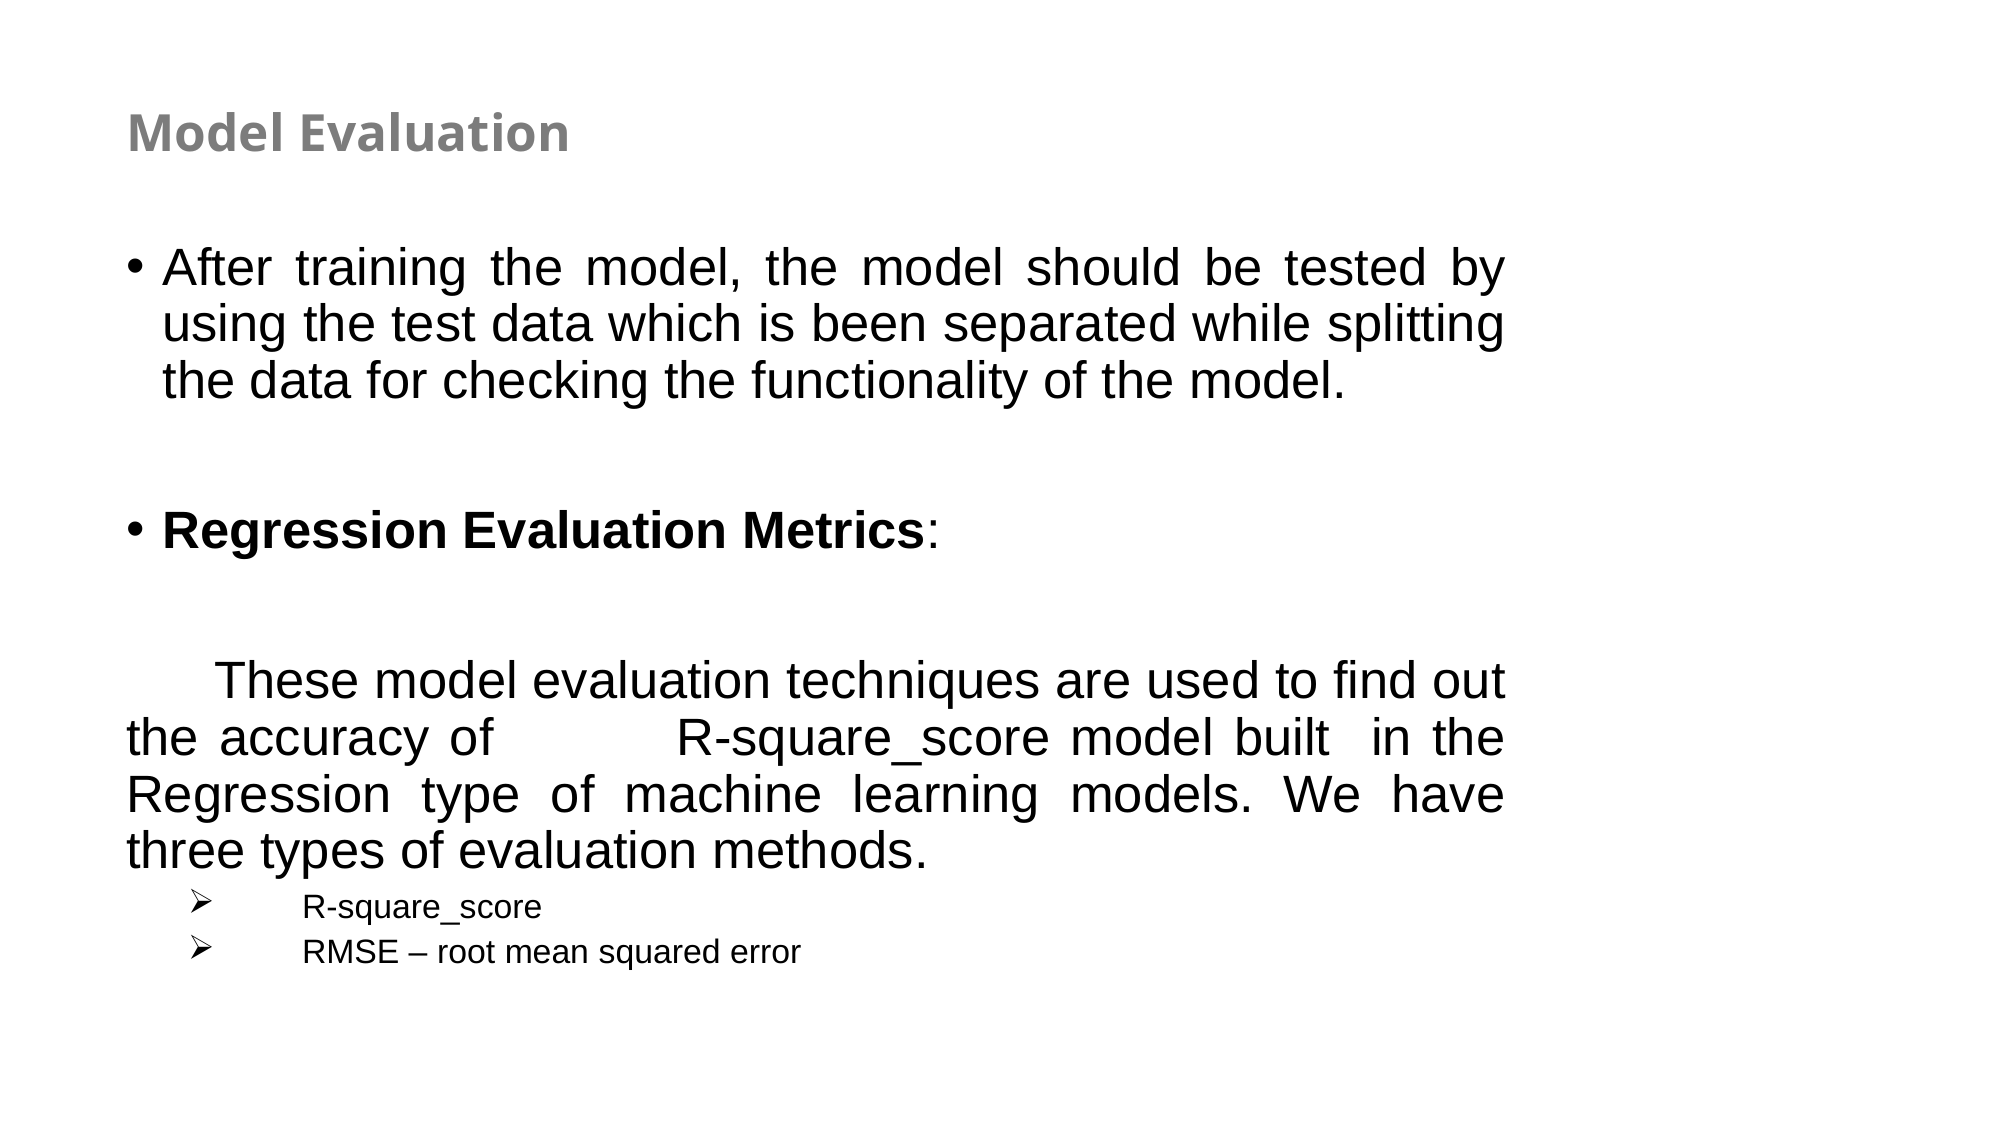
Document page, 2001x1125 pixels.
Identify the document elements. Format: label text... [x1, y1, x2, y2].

list After training the model, the model should be tested by using the test data which is been separated while splitting the data for checking the functionality of the model. Regression Evaluation Metrics: These model evaluation techniques are used to find out the accuracy of R-square_score model built in the Regression type of machine learning models. We have three types of evaluation methods. R-square_score RMSE – root mean squared error [111, 232, 1522, 992]
title Model Evaluation [111, 99, 1522, 232]
